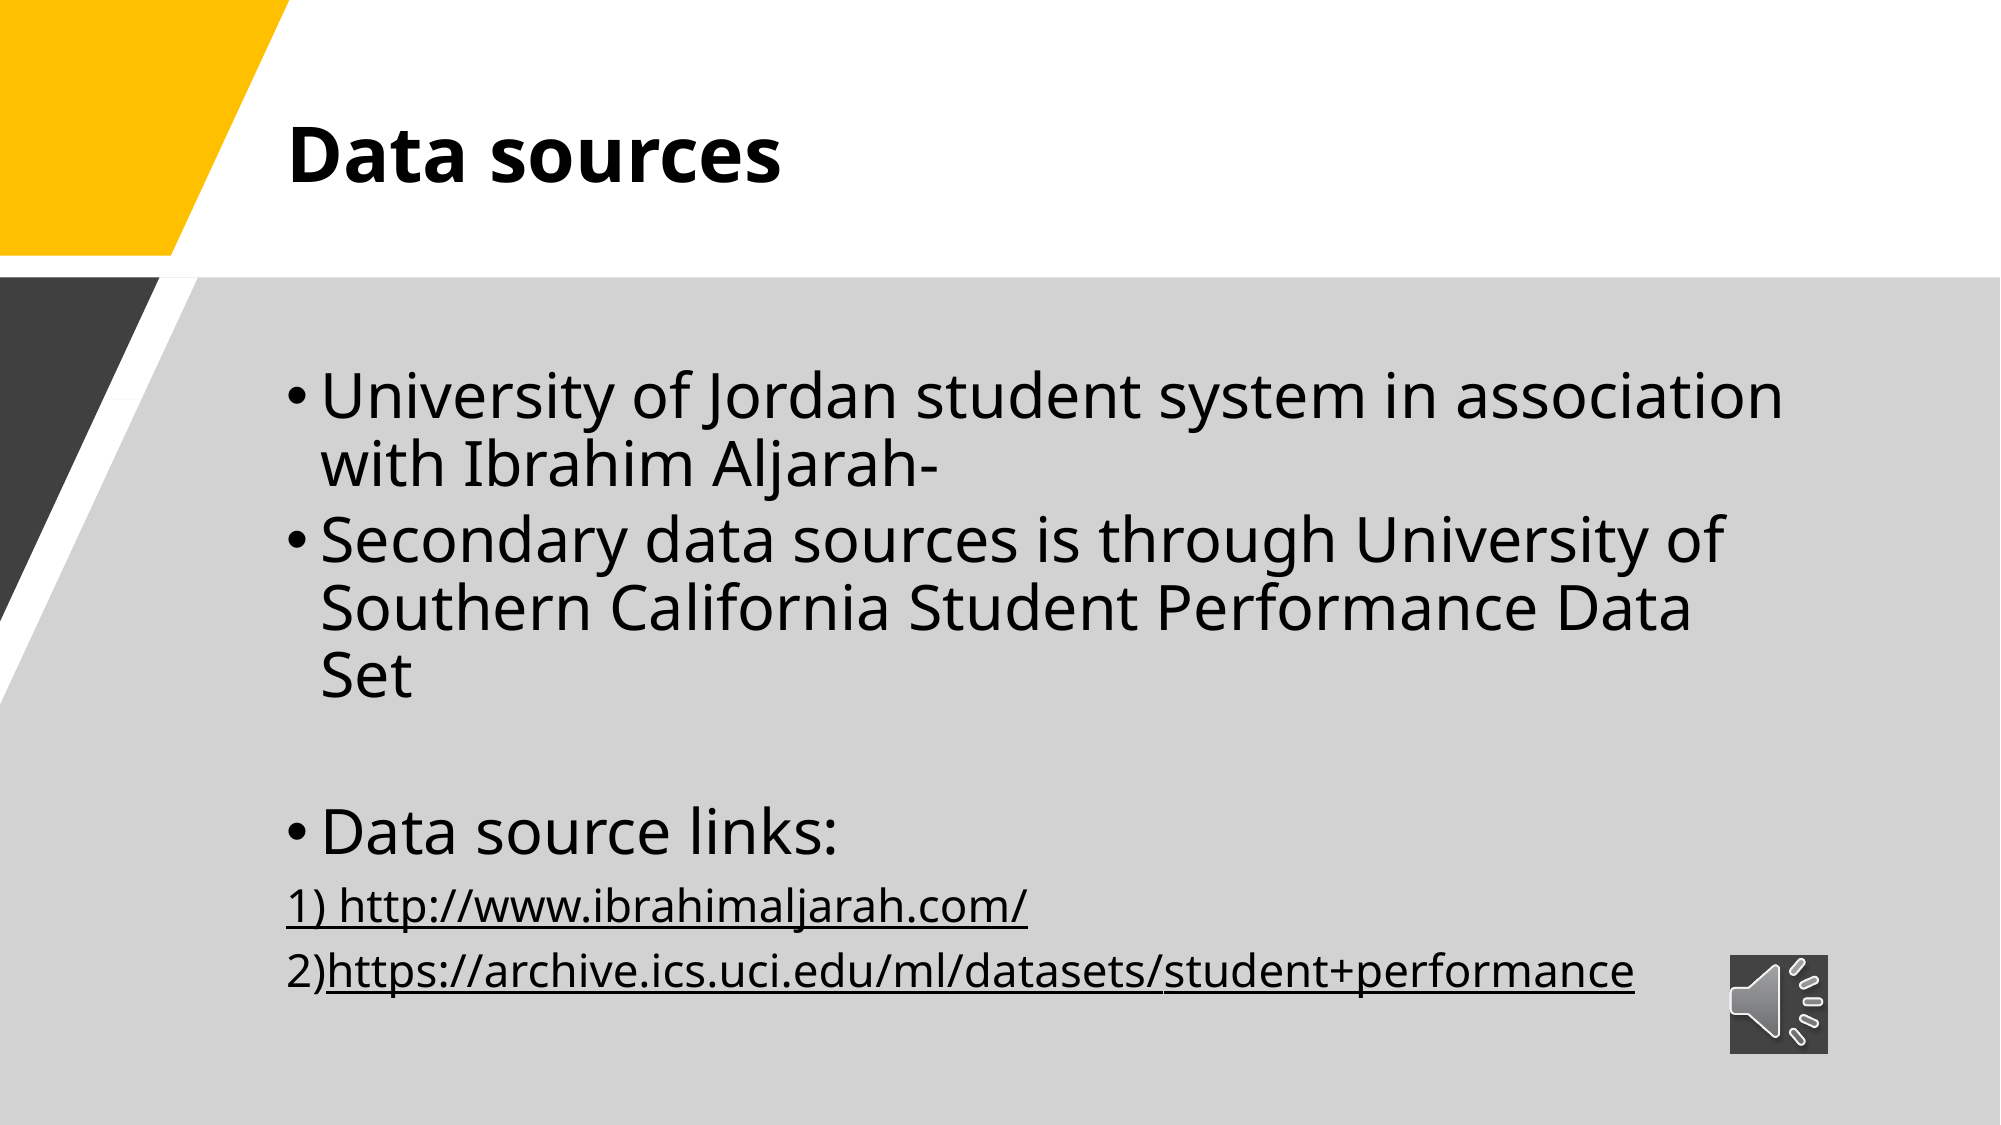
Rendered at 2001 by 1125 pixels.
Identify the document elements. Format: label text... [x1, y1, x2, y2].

list University of Jordan student system in association with Ibrahim Aljarah- Secondary data sources is through University of Southern California Student Performance Data Set Data source links: 1) http://www.ibrahimaljarah.com/ 2)https://archive.ics.uci.edu/ml/datasets/student+performance [271, 356, 1808, 1020]
title Data sources [271, 60, 1808, 255]
text_box [0, 276, 162, 622]
text_box [0, 0, 291, 257]
text_box [0, 276, 2000, 1125]
picture [1728, 954, 1829, 1055]
